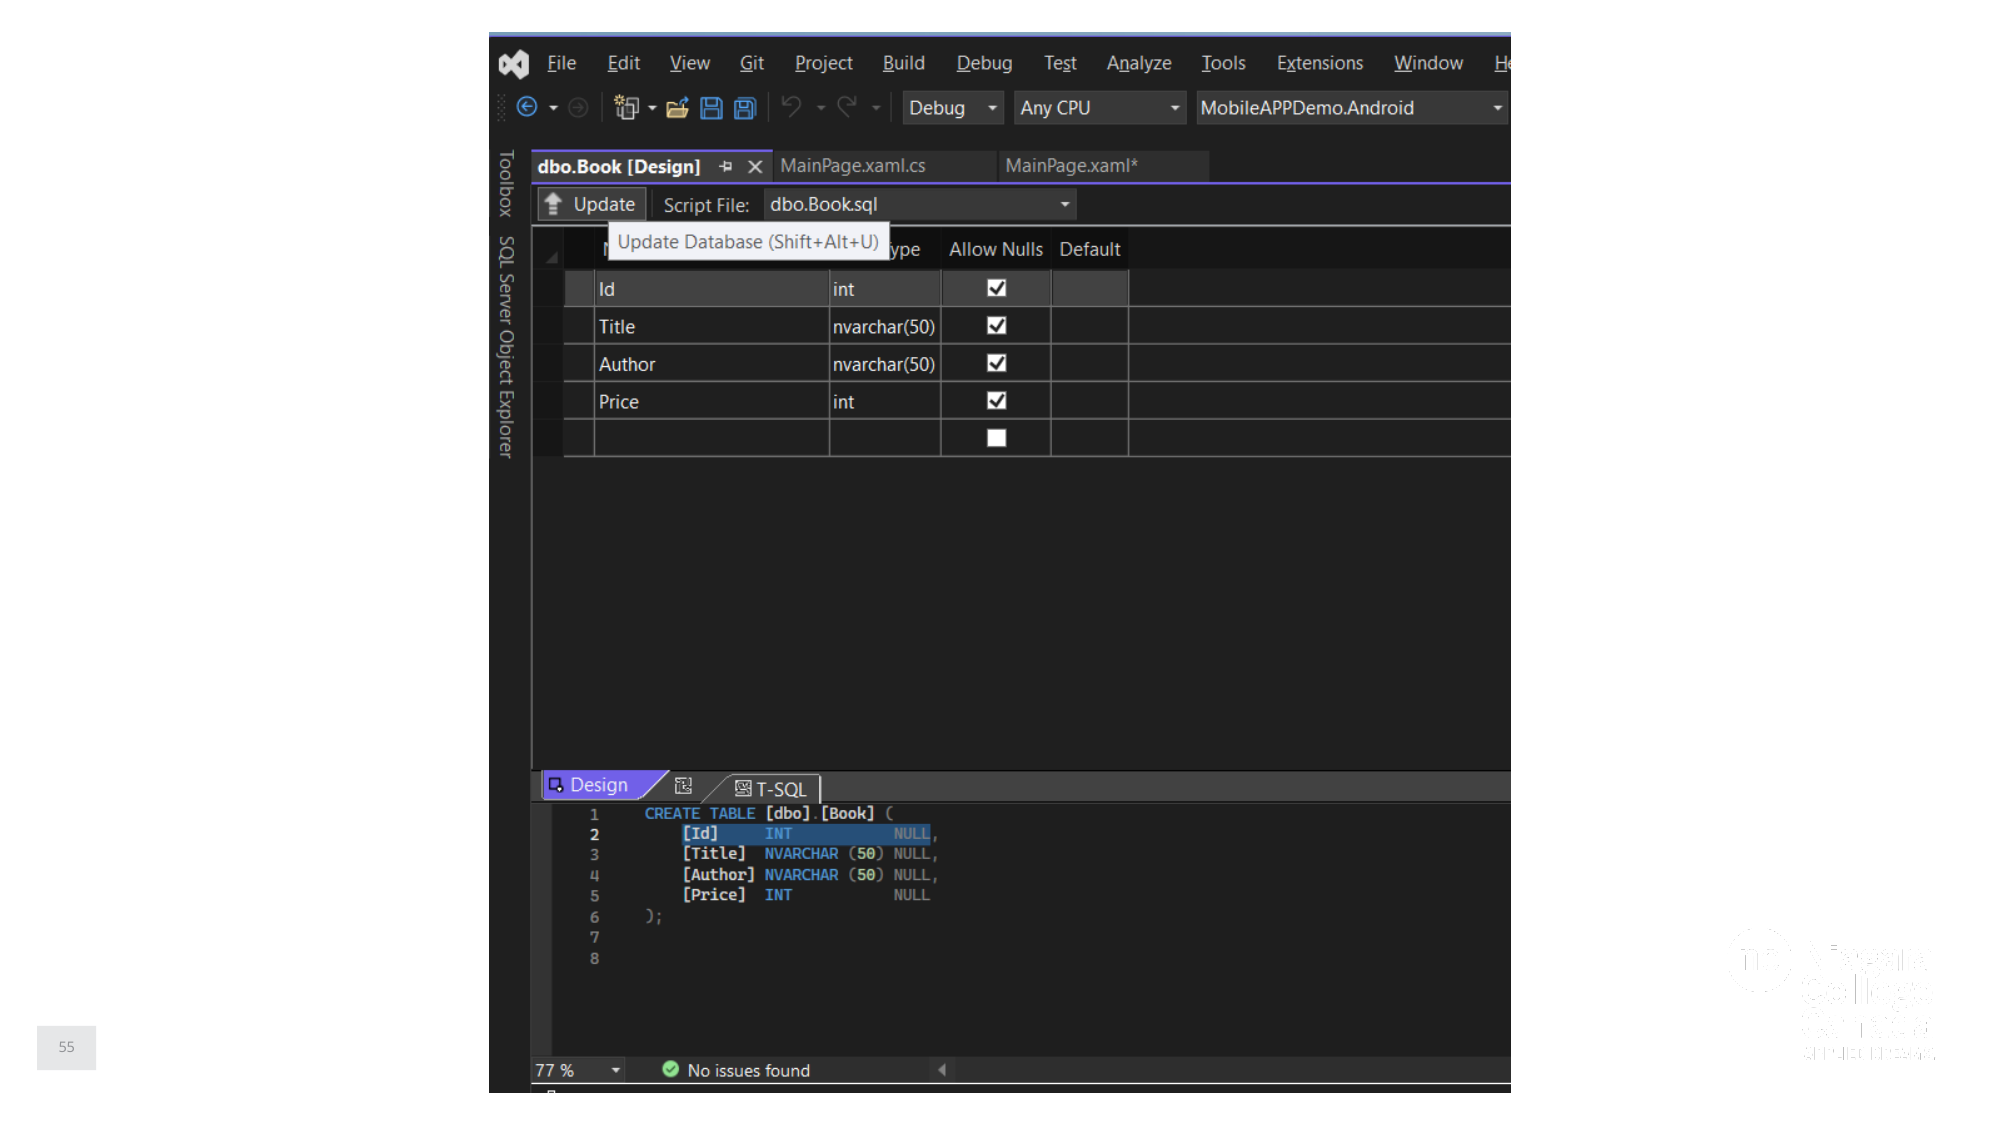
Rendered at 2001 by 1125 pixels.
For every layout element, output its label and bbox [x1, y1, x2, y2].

picture [489, 32, 1511, 1093]
